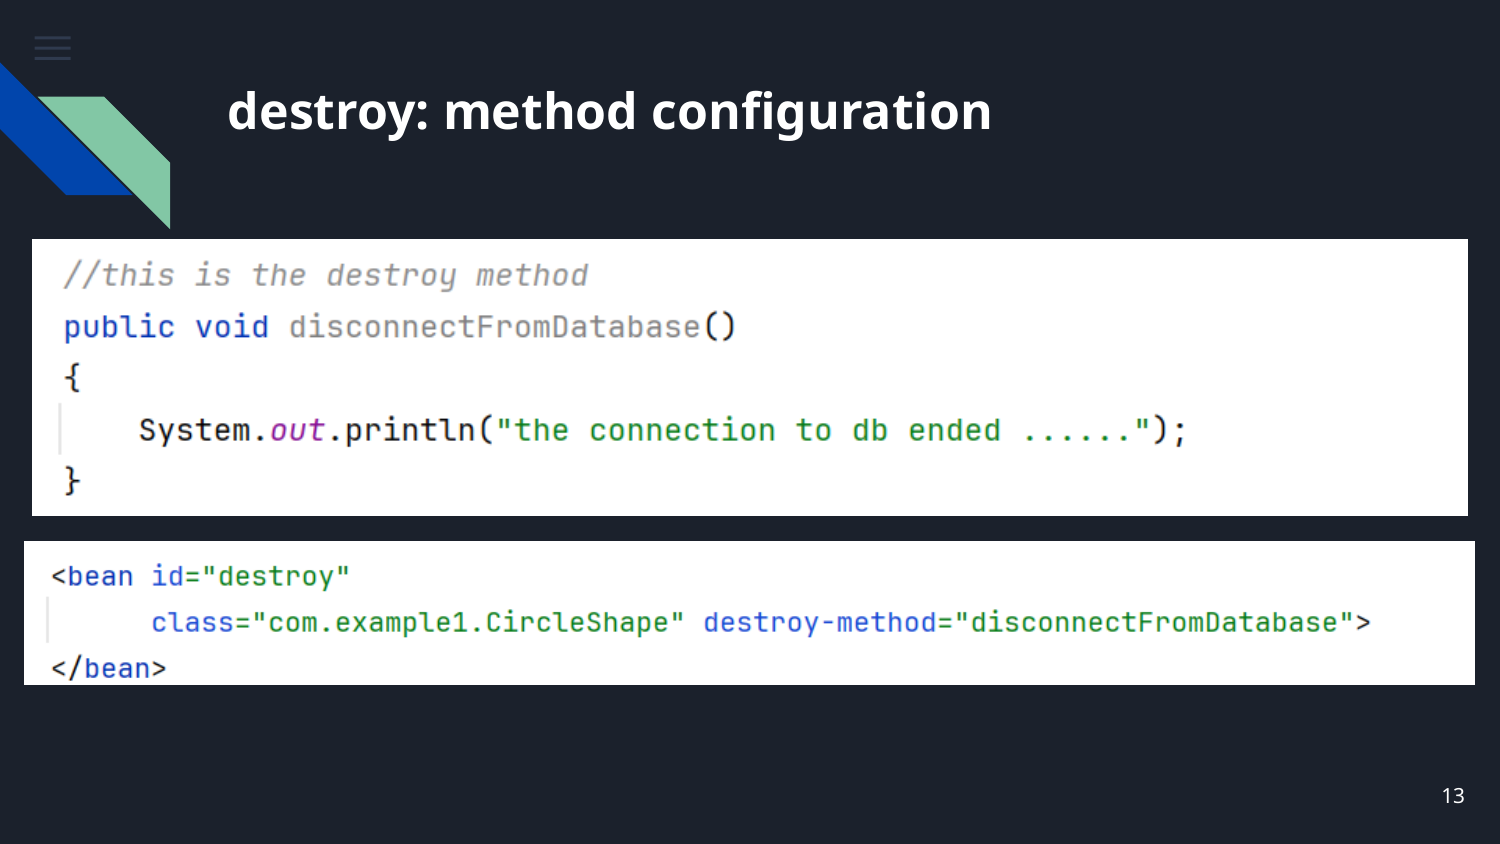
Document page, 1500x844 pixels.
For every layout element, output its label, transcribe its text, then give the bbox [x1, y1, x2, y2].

picture [32, 239, 1468, 517]
picture [24, 540, 1476, 685]
slide_number ‹#› [1389, 764, 1480, 830]
title destroy: method configuration [212, 64, 1368, 215]
